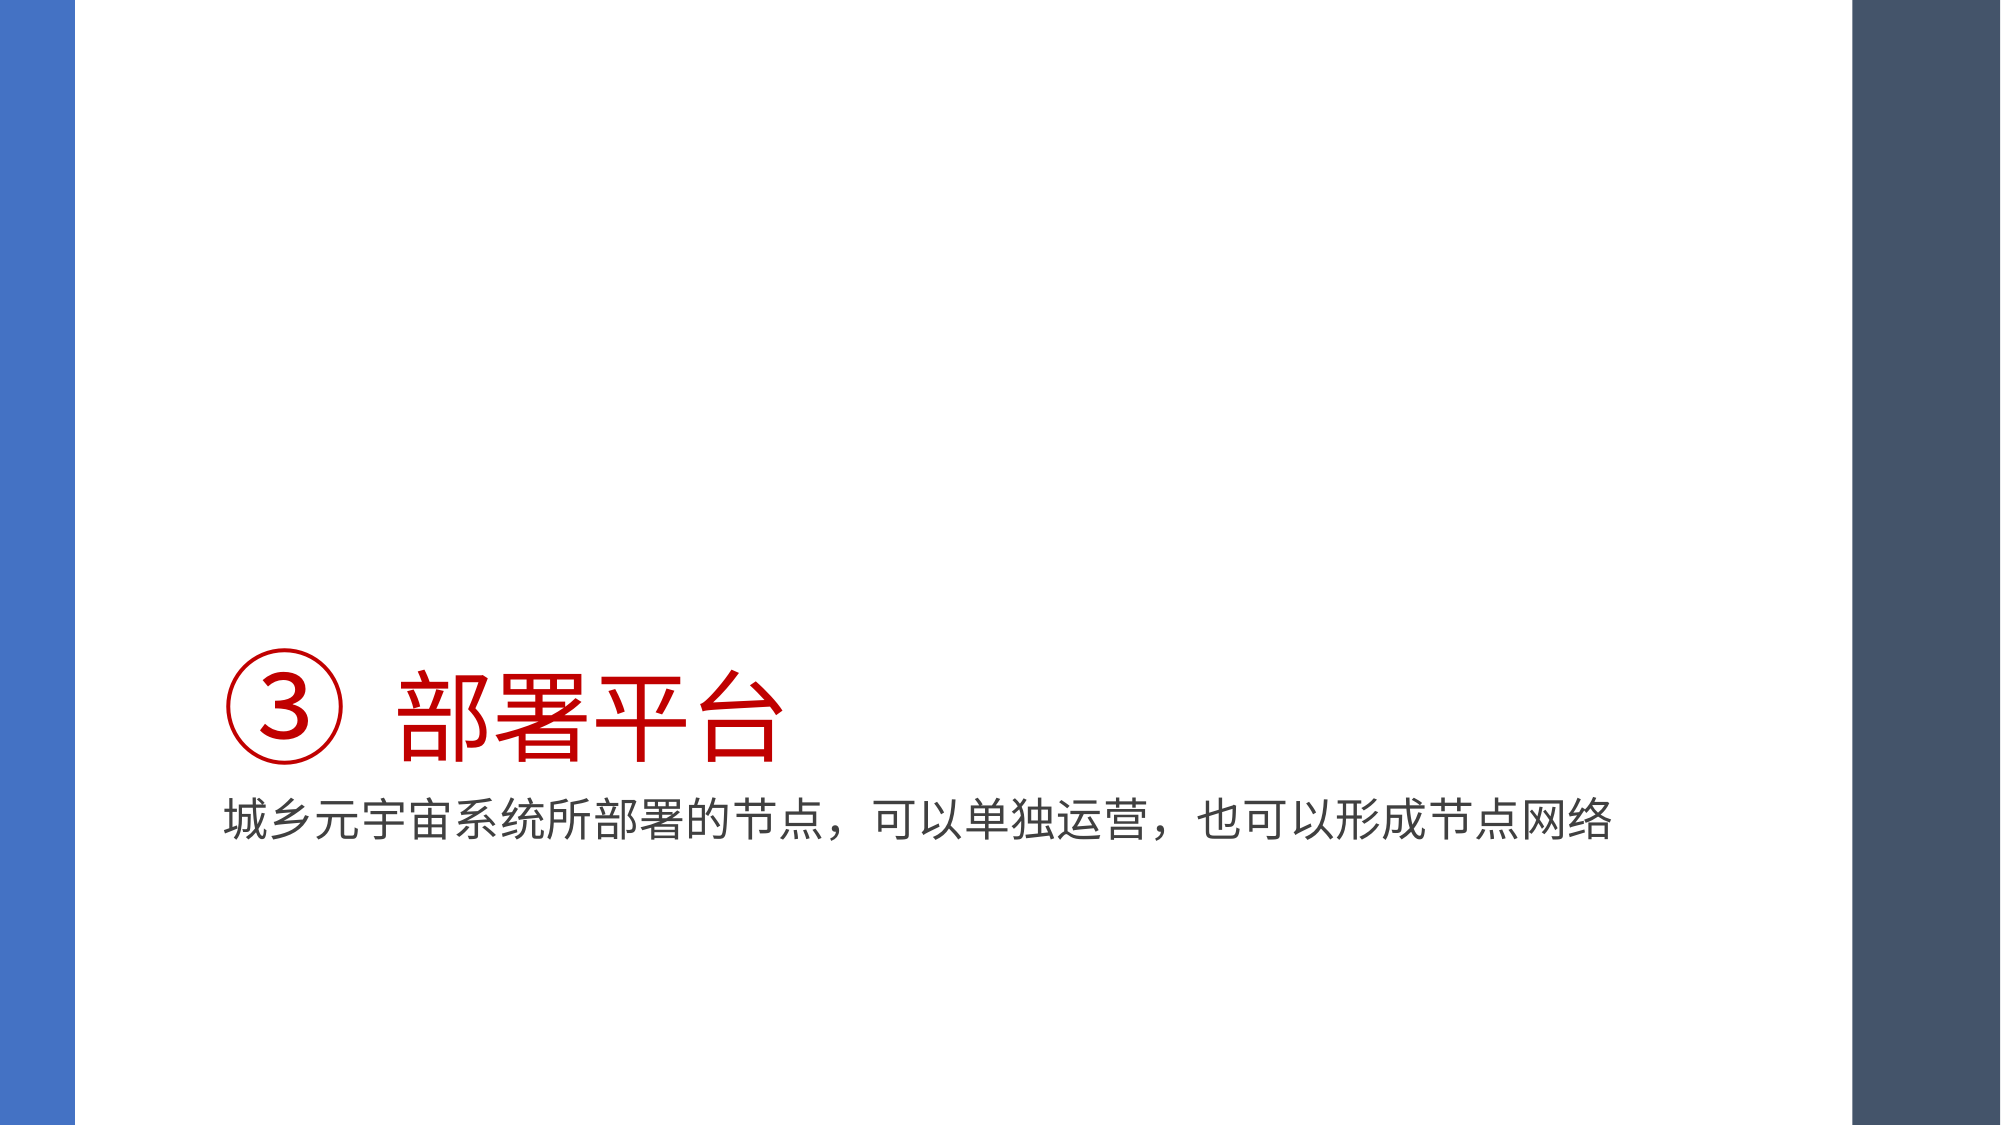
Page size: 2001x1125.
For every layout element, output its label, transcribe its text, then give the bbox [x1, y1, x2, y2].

title ③ 部署平台 [206, 124, 1752, 787]
list 城乡元宇宙系统所部署的节点，可以单独运营，也可以形成节点网络 [206, 787, 1752, 1065]
